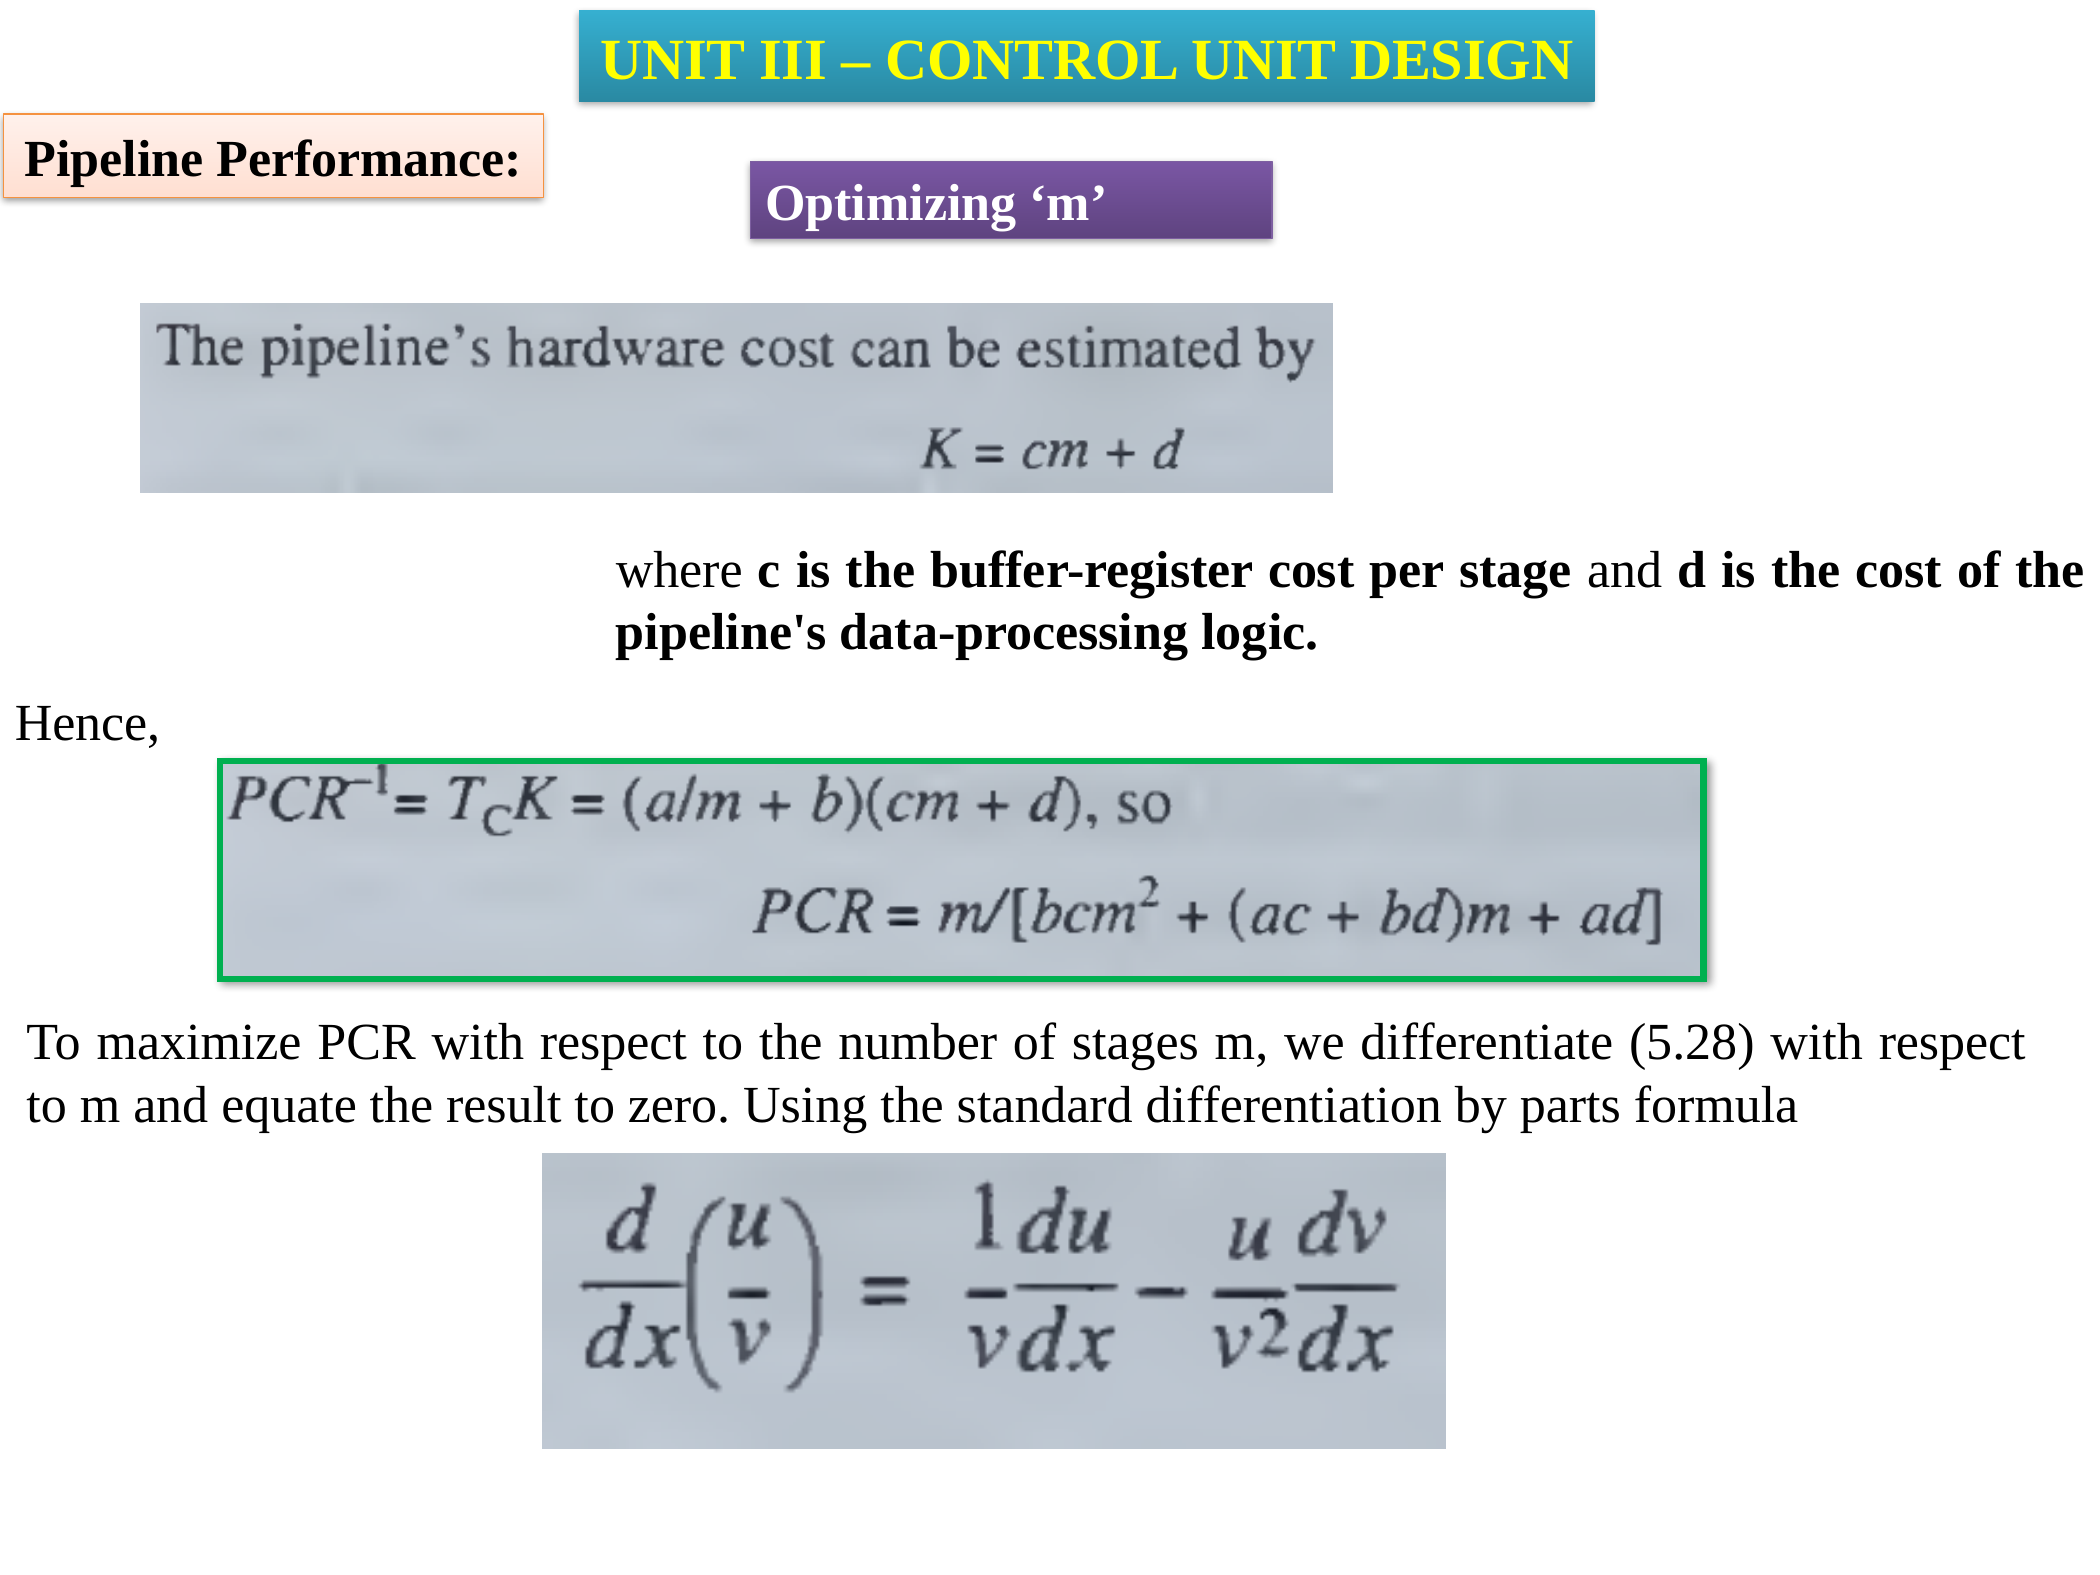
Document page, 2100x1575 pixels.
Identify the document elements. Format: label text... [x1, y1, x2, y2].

text_box Hence, [0, 681, 402, 759]
text_box To maximize PCR with respect to the number of stages m, we differentiate (5.28) with respect to m and equate the result to zero. Using the standard differentiation by parts formula [11, 1000, 2043, 1141]
picture [222, 763, 1701, 977]
text_box where c is the buffer-register cost per stage and d is the cost of the pipeline's data-processing logic. [601, 527, 2100, 668]
picture [140, 302, 1333, 493]
text_box Pipeline Performance: [3, 113, 544, 198]
text_box Optimizing ‘m’ [750, 161, 1273, 239]
text_box UNIT III – CONTROL UNIT DESIGN [579, 10, 1595, 102]
picture [541, 1153, 1446, 1450]
